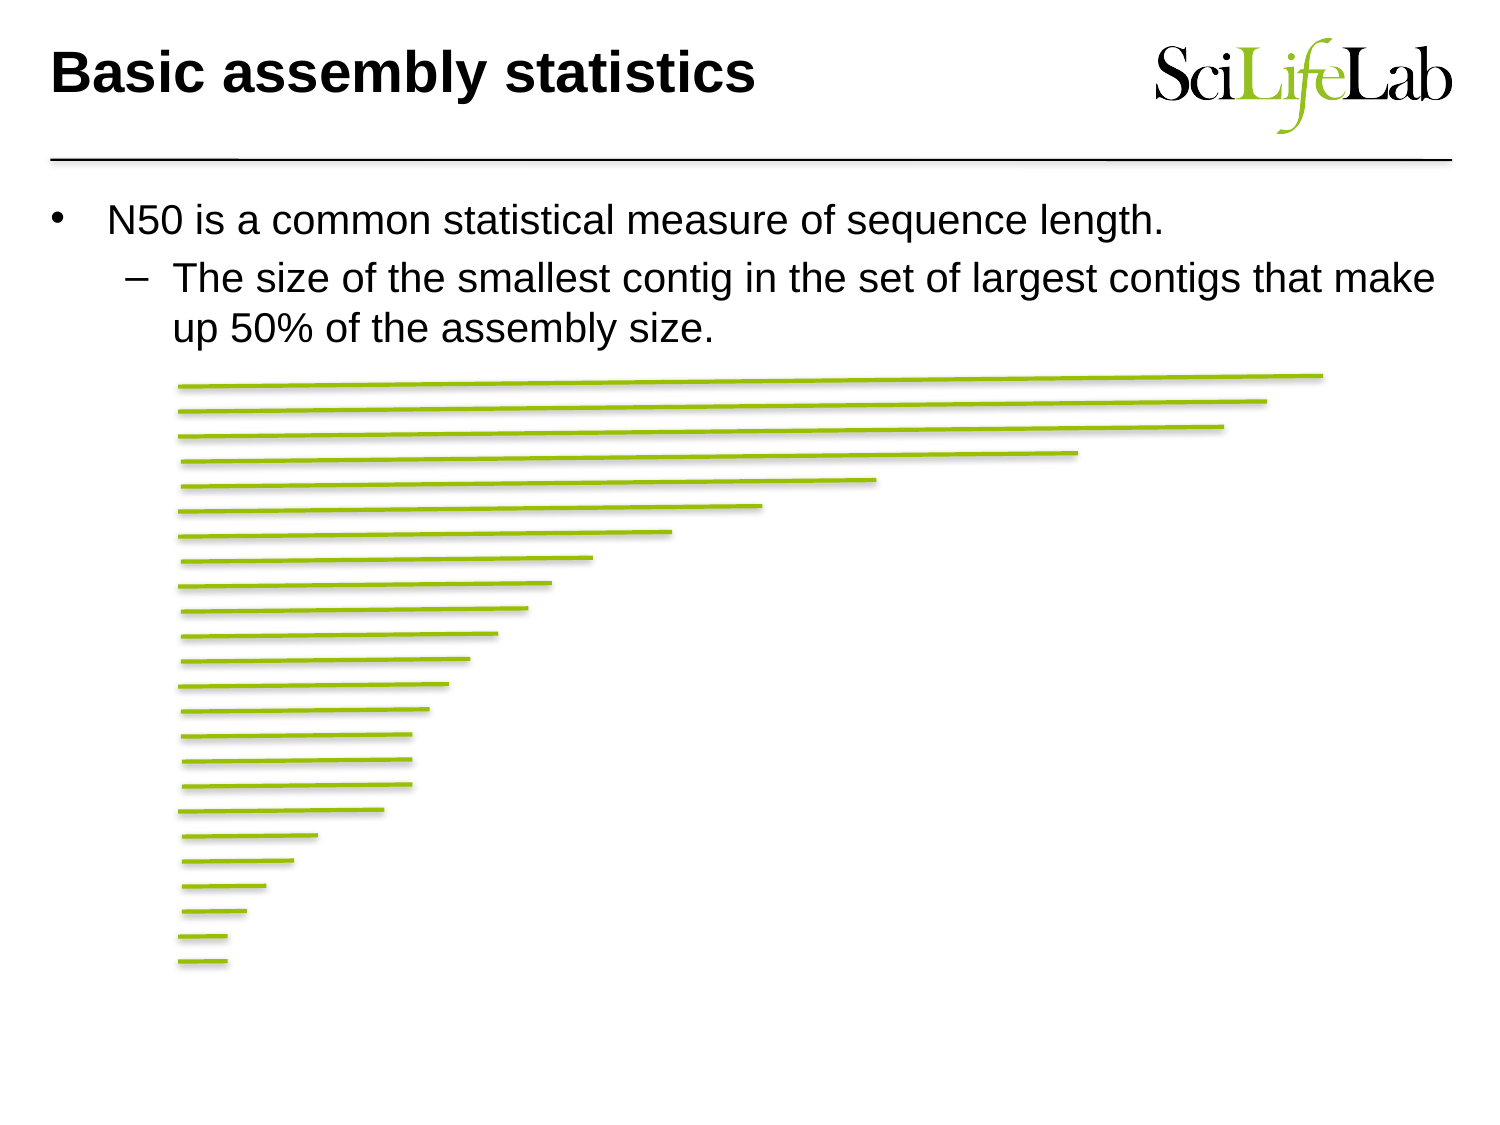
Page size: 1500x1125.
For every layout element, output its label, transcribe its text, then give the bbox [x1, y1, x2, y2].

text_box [178, 375, 1324, 962]
list N50 is a common statistical measure of sequence length. The size of the smallest contig in the set of largest contigs that make up 50% of the assembly size. [50, 192, 1452, 1005]
title Basic assembly statistics [50, 34, 1452, 139]
